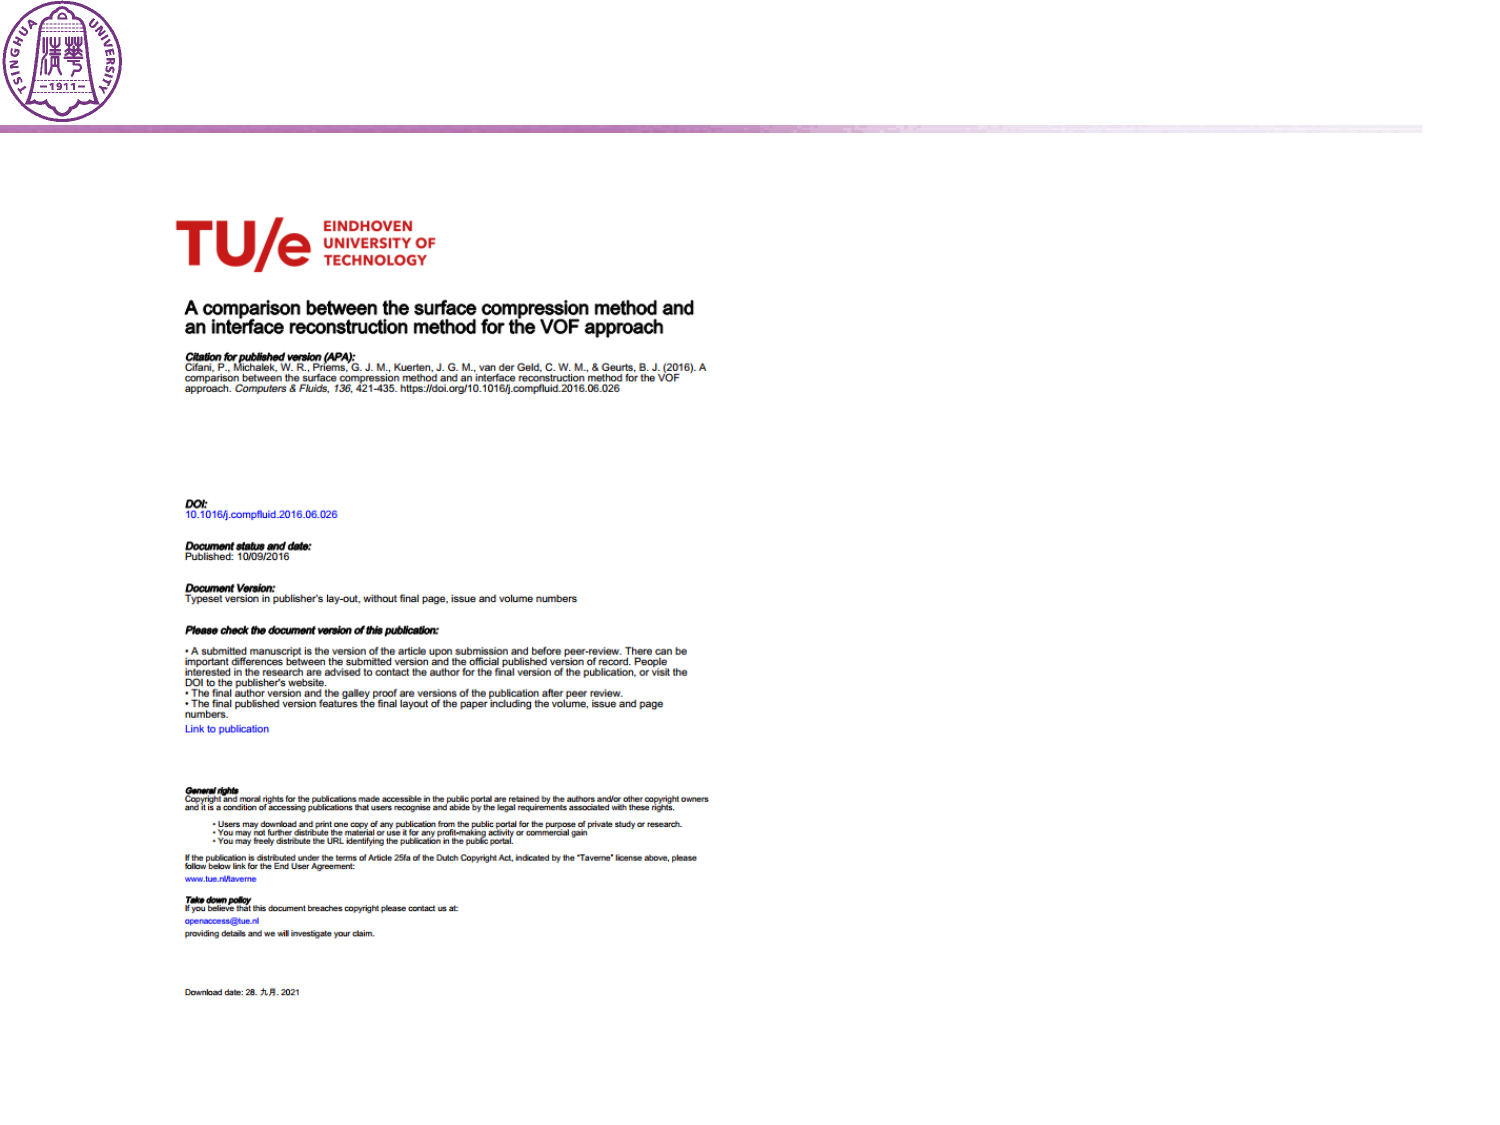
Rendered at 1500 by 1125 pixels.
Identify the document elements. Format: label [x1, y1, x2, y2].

text_box [124, 167, 751, 1052]
picture [0, 0, 1423, 132]
